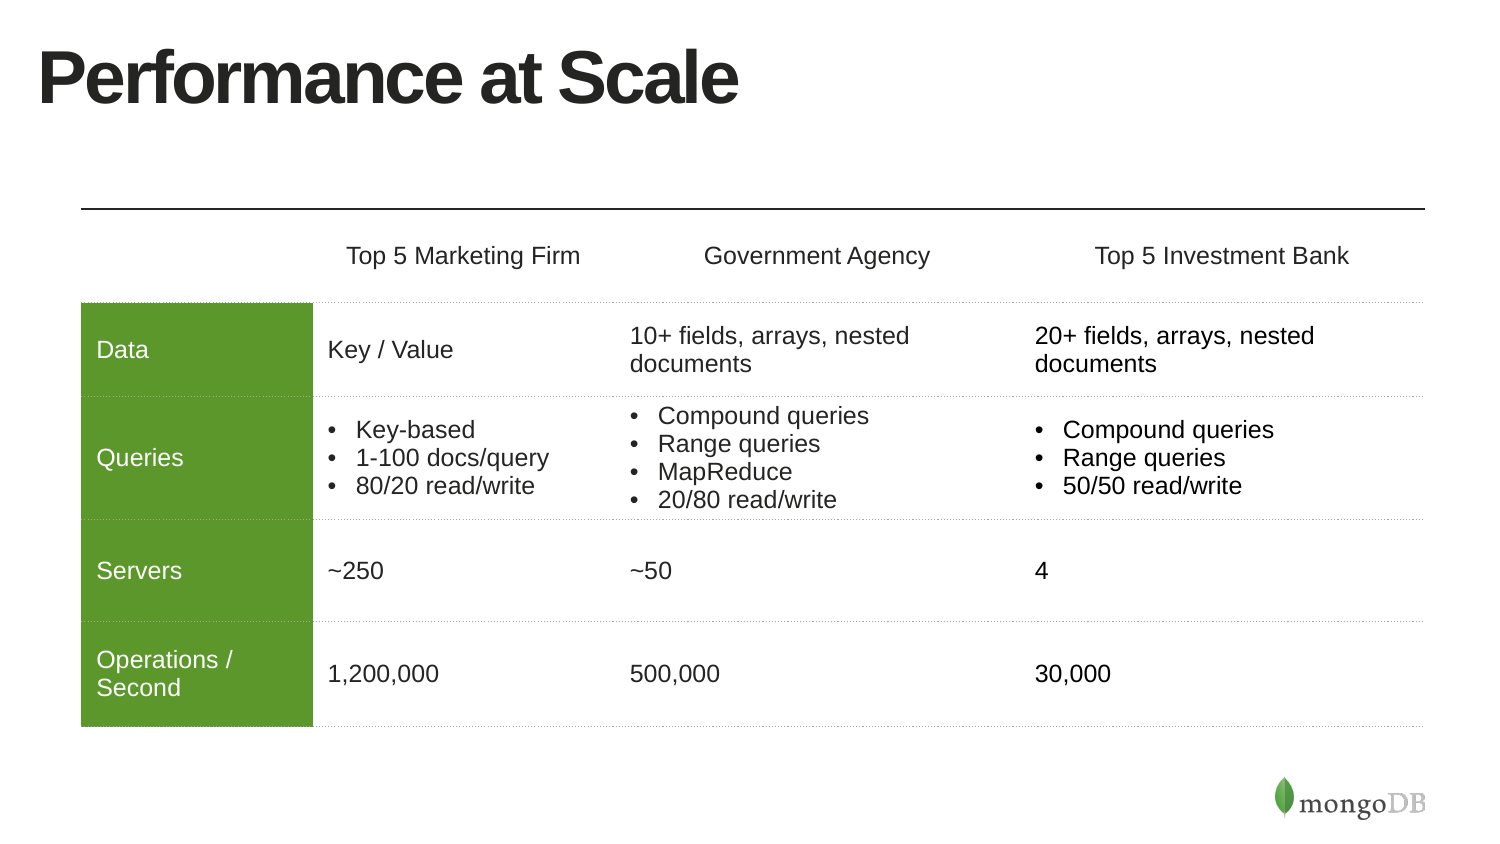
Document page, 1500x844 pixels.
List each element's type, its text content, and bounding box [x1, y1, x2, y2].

table_cell 1,200,000 [313, 621, 615, 727]
title Performance at Scale [2, 3, 1353, 144]
table_header Government Agency [615, 210, 1020, 303]
table_header Top 5 Investment Bank [1020, 210, 1425, 303]
table_cell Compound queries Range queries 50/50 read/write [1020, 396, 1425, 520]
table_cell 500,000 [615, 621, 1020, 727]
table_cell Queries [81, 396, 313, 520]
table_cell Data [81, 303, 313, 396]
table_cell Servers [81, 520, 313, 621]
table_cell Key-based 1-100 docs/query 80/20 read/write [313, 396, 615, 520]
table_cell 20+ fields, arrays, nested documents [1020, 303, 1425, 396]
table_cell 4 [1020, 520, 1425, 621]
table_cell 30,000 [1020, 621, 1425, 727]
table_header [81, 210, 313, 303]
table_cell Operations / Second [81, 621, 313, 727]
table_cell Key / Value [313, 303, 615, 396]
table_cell 10+ fields, arrays, nested documents [615, 303, 1020, 396]
table_cell ~50 [615, 520, 1020, 621]
table_cell ~250 [313, 520, 615, 621]
table_header Top 5 Marketing Firm [313, 210, 615, 303]
table_cell Compound queries Range queries MapReduce 20/80 read/write [615, 396, 1020, 520]
